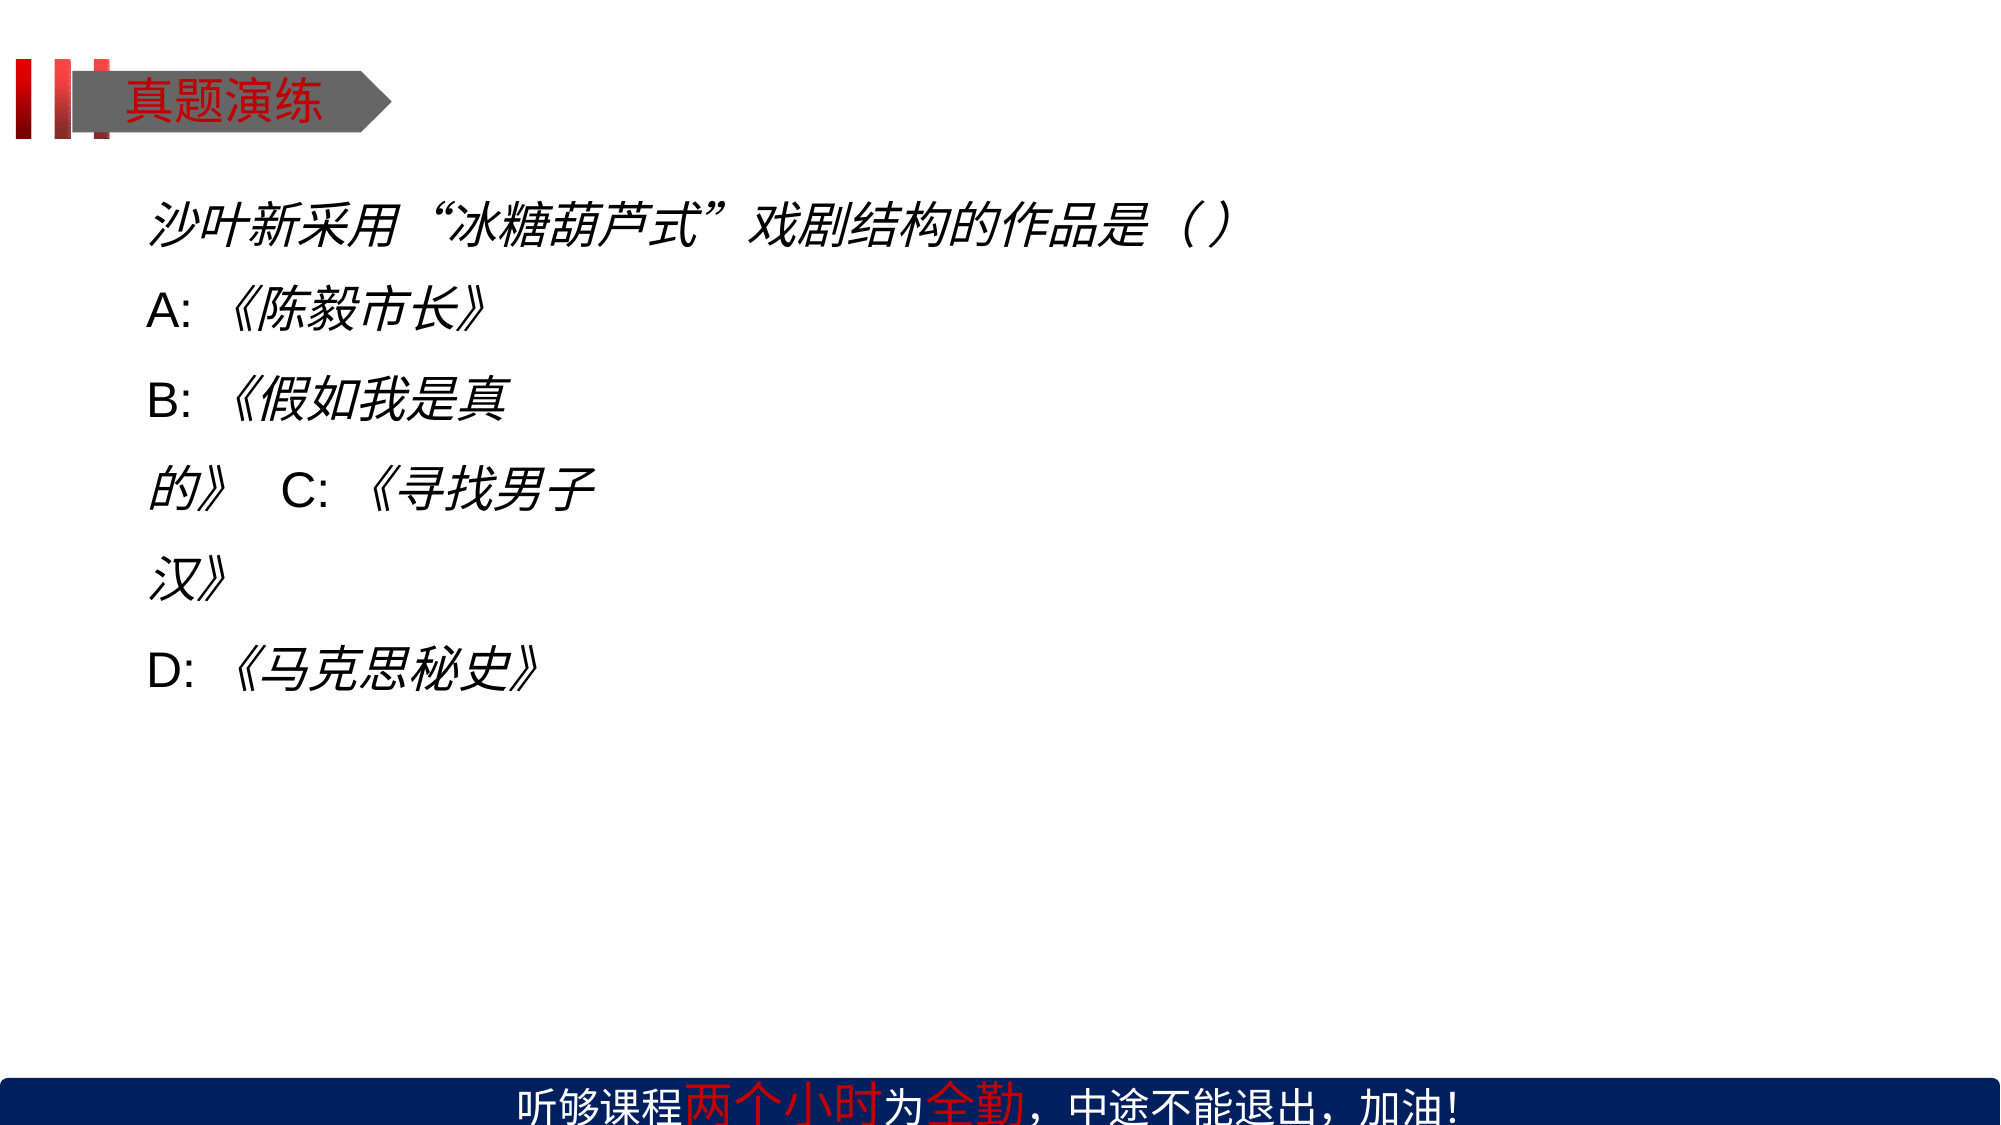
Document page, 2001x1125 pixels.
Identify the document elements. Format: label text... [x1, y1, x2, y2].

text_box [93, 59, 110, 70]
footer 听够课程两个小时为全勤，中途不能退出，加油！ [514, 1079, 1486, 1125]
text_box [0, 1077, 2000, 1125]
picture [15, 59, 32, 139]
text_box [72, 70, 122, 133]
text_box 真题演练 沙叶新采用“冰糖葫芦式”戏剧结构的作品是（ ） A:《陈毅市长》 B:《假如我是真的》 C:《寻找男子汉》 D:《马克思秘史》 [122, 67, 1262, 698]
text_box [54, 59, 71, 139]
text_box [93, 133, 110, 139]
